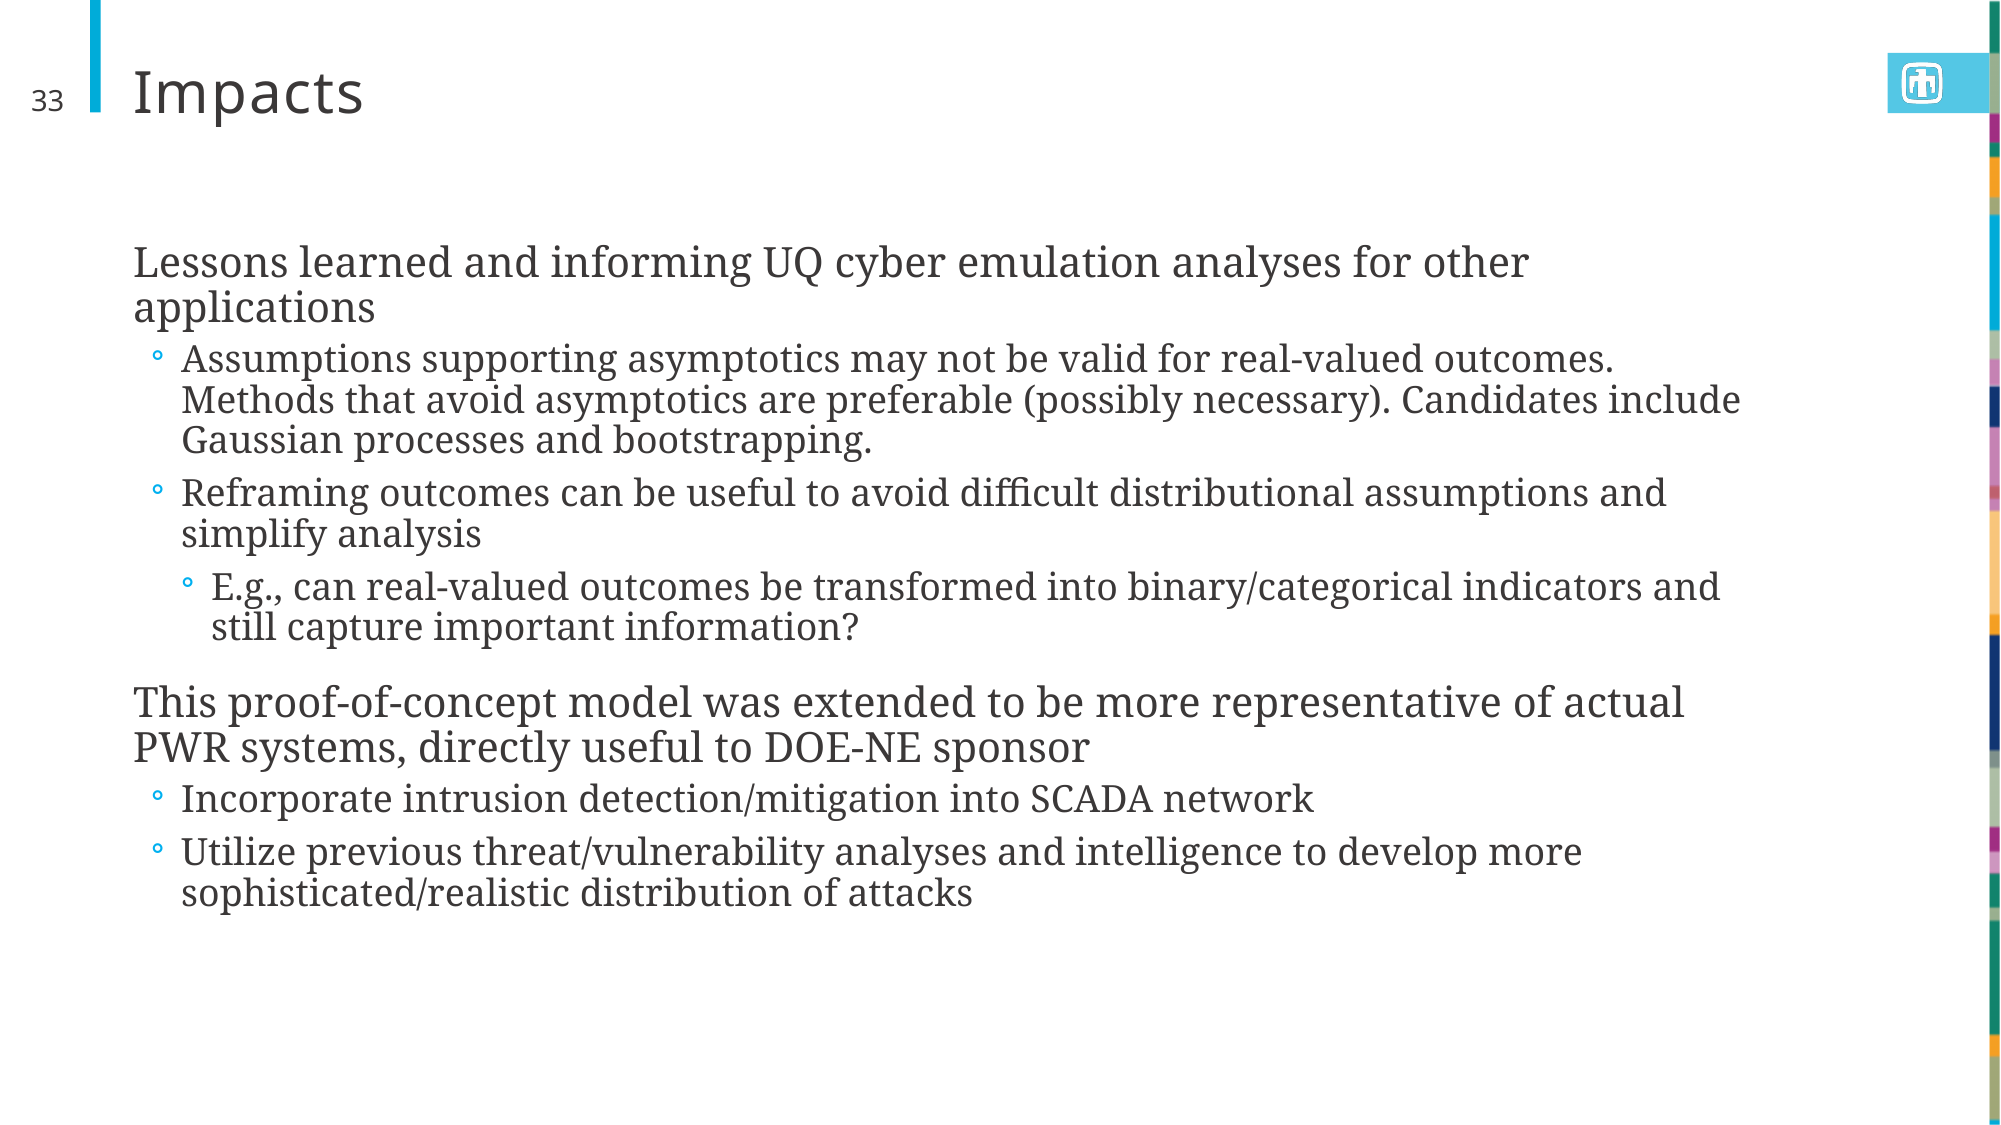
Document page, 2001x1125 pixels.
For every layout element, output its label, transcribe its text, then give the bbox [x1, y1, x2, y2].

title Impacts [118, 58, 1769, 153]
slide_number 33 [10, 71, 80, 132]
picture [1990, 330, 1999, 1120]
picture [1990, 1, 1999, 215]
list Lessons learned and informing UQ cyber emulation analyses for other applications Assumptions supporting asymptotics may not be valid for real-valued outcomes. Methods that avoid asymptotics are preferable (possibly necessary). Candidates include Gaussian processes and bootstrapping. Reframing outcomes can be useful to avoid difficult distributional assumptions and simplify analysis E.g., can real-valued outcomes be transformed into binary/categorical indicators and still capture important information? This proof-of-concept model was extended to be more representative of actual PWR systems, directly useful to DOE-NE sponsor Incorporate intrusion detection/mitigation into SCADA network Utilize previous threat/vulnerability analyses and intelligence to develop more sophisticated/realistic distribution of attacks [118, 234, 1769, 1125]
picture [1901, 62, 1944, 104]
